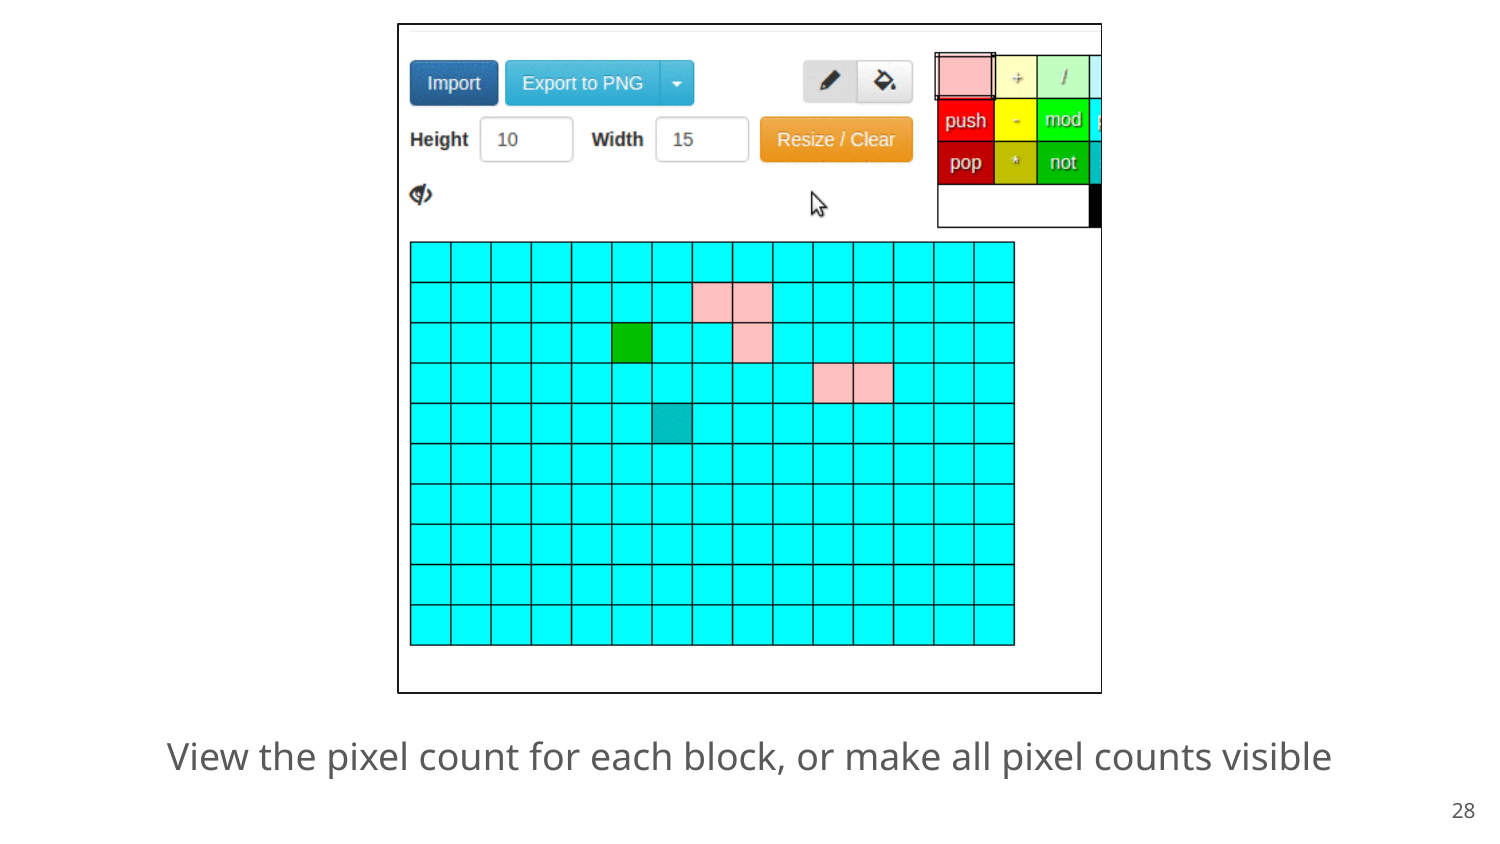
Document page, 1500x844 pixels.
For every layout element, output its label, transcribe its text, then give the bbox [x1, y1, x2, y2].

slide_number ‹#› [1400, 779, 1491, 844]
list View the pixel count for each block, or make all pixel counts visible [118, 717, 1382, 793]
picture [398, 24, 1102, 693]
